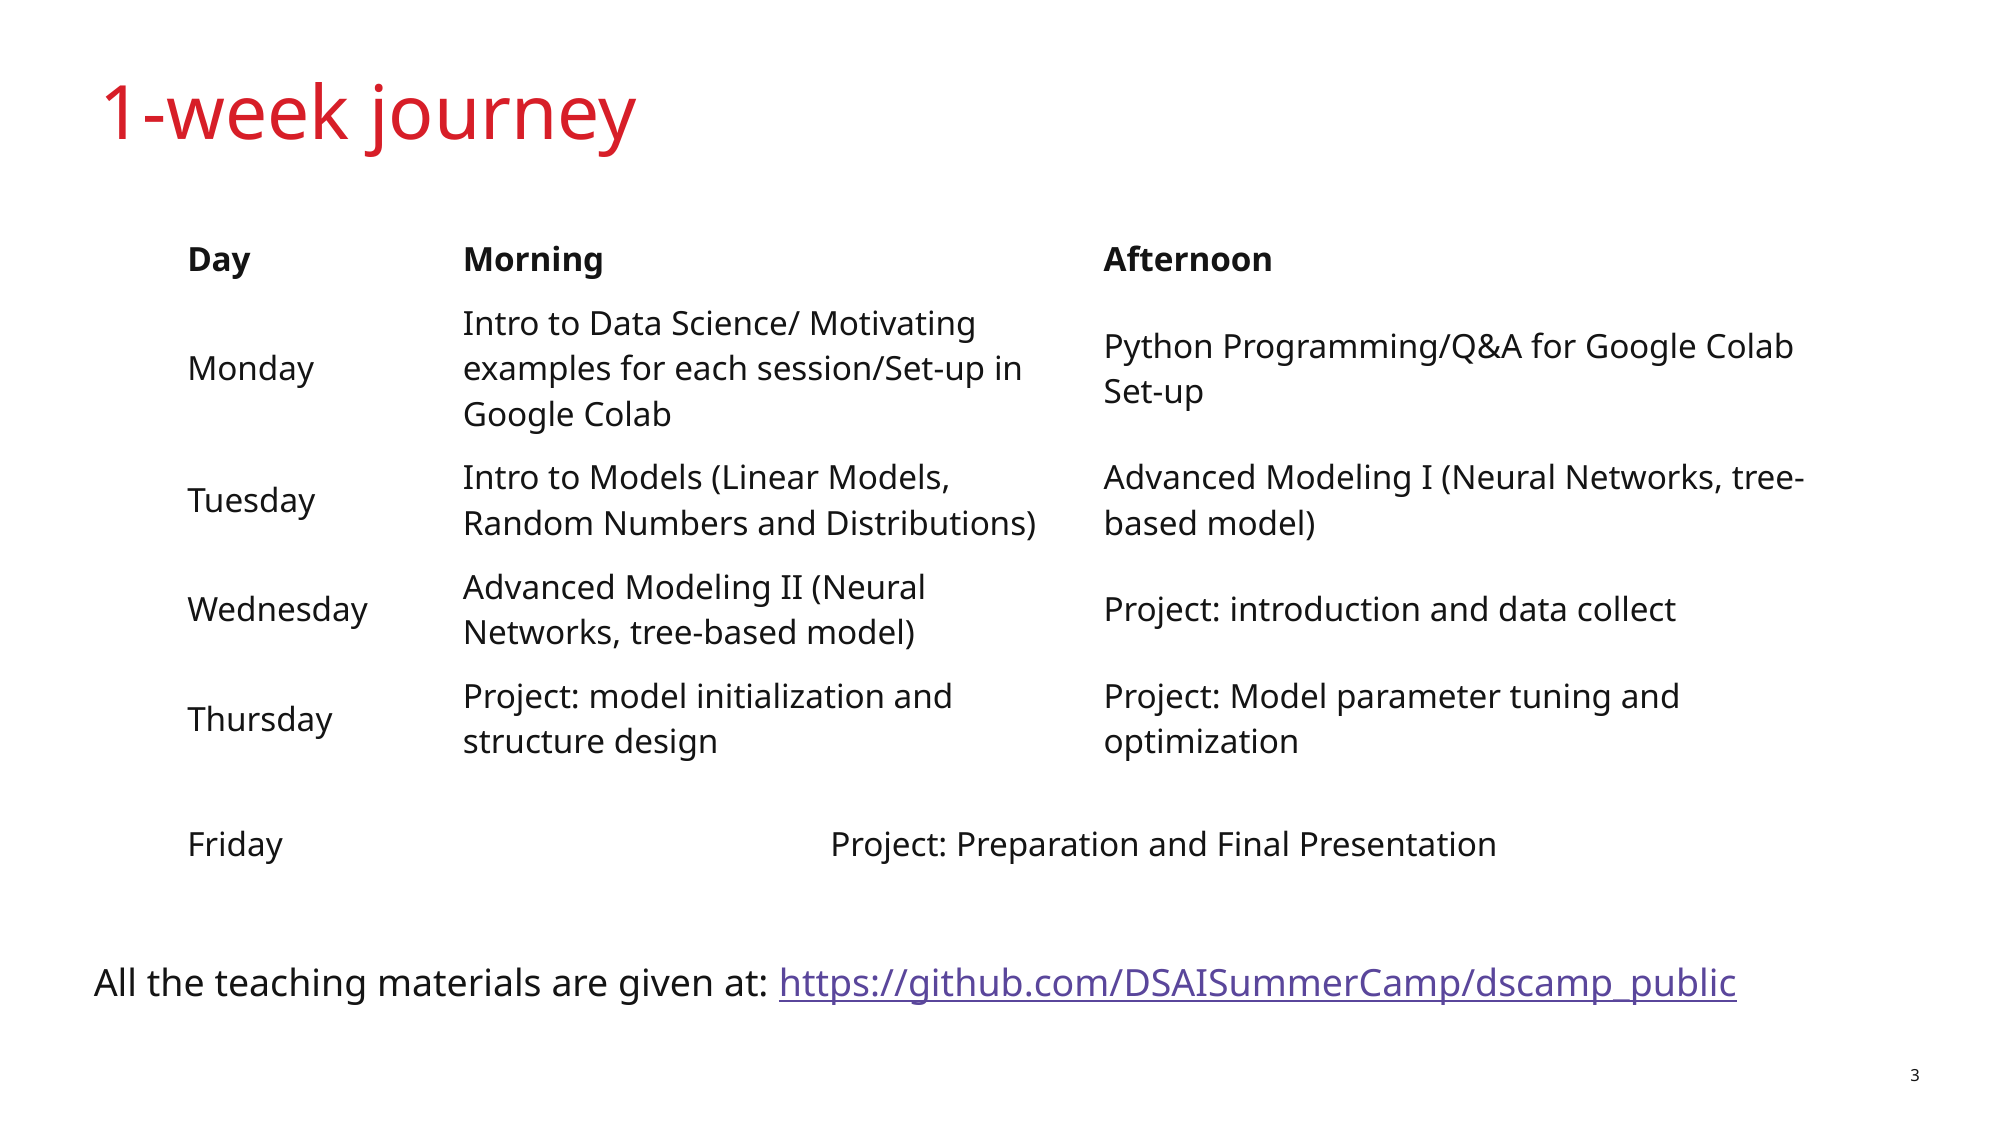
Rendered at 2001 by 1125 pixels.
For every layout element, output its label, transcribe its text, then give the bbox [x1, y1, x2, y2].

table_header Afternoon [1083, 227, 1865, 291]
table_cell Advanced Modeling I (Neural Networks, tree-based model) [1083, 445, 1865, 554]
table_cell Python Programming/Q&A for Google Colab Set-up [1083, 291, 1865, 445]
slide_number 3 [1839, 1050, 1920, 1088]
table_cell Intro to Models (Linear Models, Random Numbers and Distributions) [443, 445, 1083, 554]
table_cell Tuesday [167, 445, 443, 554]
table_cell Project: Model parameter tuning and optimization [1083, 664, 1865, 773]
text_box All the teaching materials are given at: https://github.com/DSAISummerCamp/dscamp_public [79, 951, 1762, 1018]
table_cell Advanced Modeling II (Neural Networks, tree-based model) [443, 554, 1083, 664]
table_cell Project: introduction and data collect [1083, 554, 1865, 664]
table_cell Project: model initialization and structure design [443, 664, 1083, 773]
table_cell Intro to Data Science/ Motivating examples for each session/Set-up in Google Colab [443, 291, 1083, 445]
table_cell Monday [167, 291, 443, 445]
table_cell Thursday [167, 664, 443, 773]
list 1-week journey [79, 75, 1280, 951]
table_cell Wednesday [167, 554, 443, 664]
table_cell Project: Preparation and Final Presentation [443, 773, 1865, 914]
table_header Day [167, 227, 443, 291]
table_cell Friday [167, 773, 443, 914]
table_header Morning [443, 227, 1083, 291]
